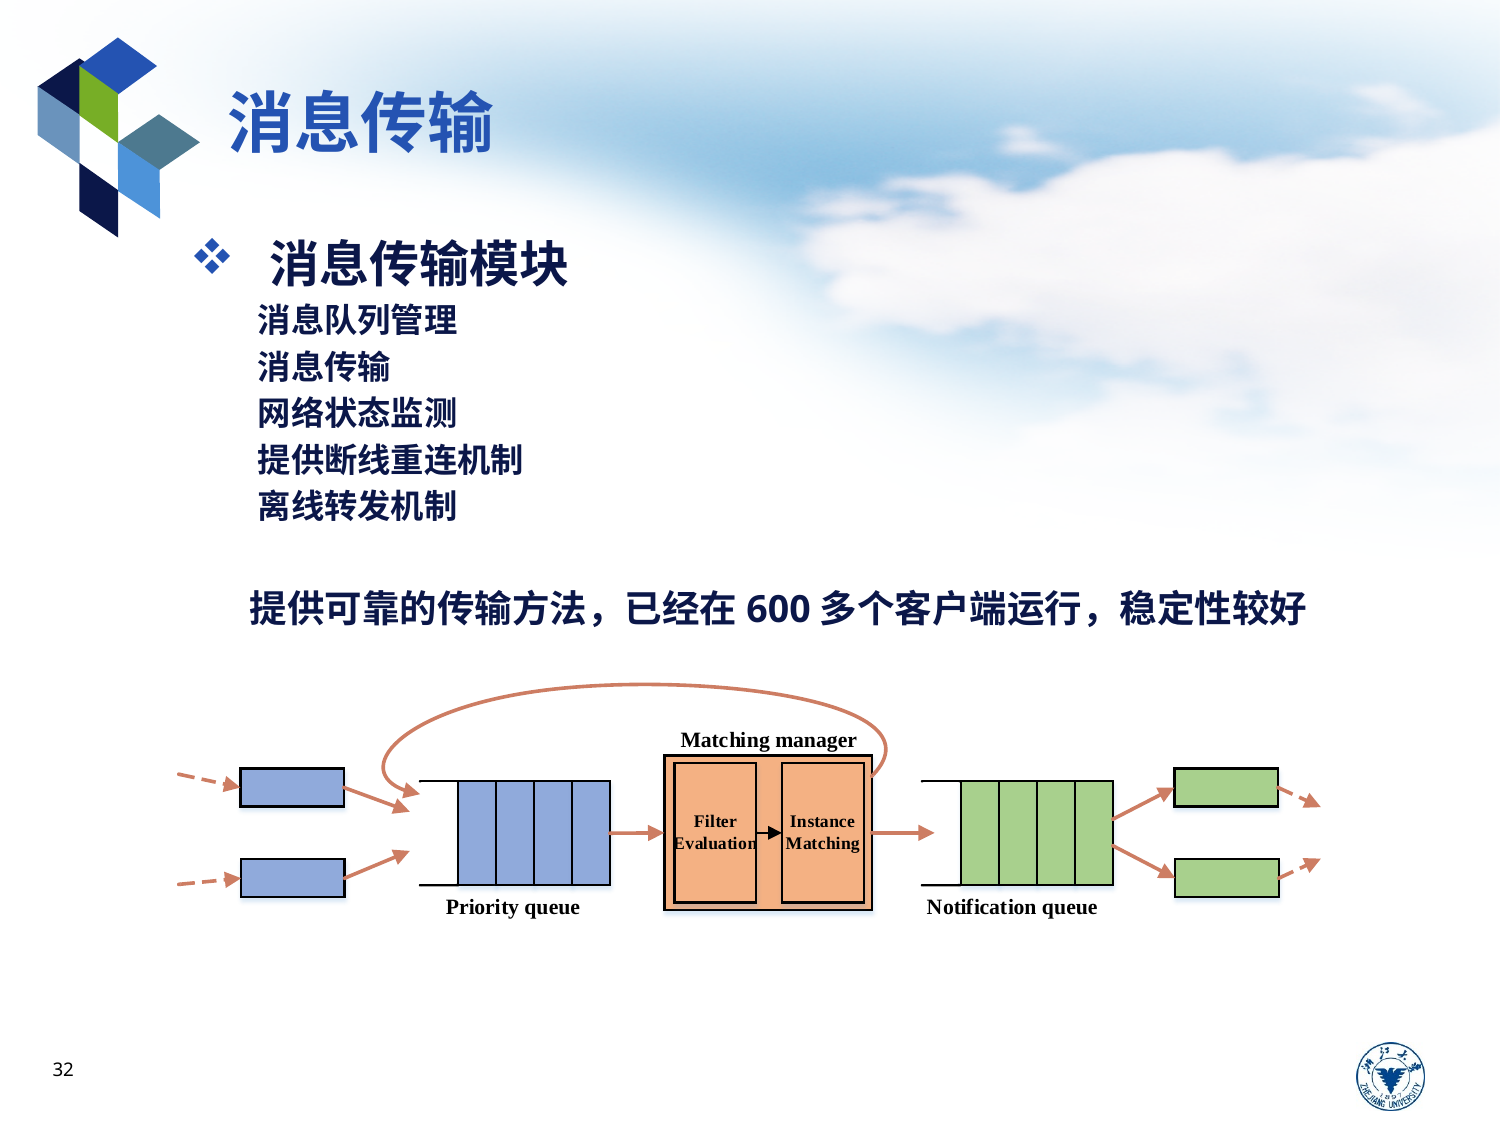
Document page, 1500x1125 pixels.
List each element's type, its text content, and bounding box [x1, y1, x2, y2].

list 消息传输模块 消息队列管理 消息传输 网络状态监测 提供断线重连机制 离线转发机制 提供可靠的传输方法，已经在600多个客户端运行，稳定性较好 [174, 224, 1425, 1022]
picture [174, 680, 1322, 931]
picture [1356, 1042, 1425, 1111]
title 消息传输 [212, 75, 1375, 168]
picture [0, 0, 1500, 588]
slide_number 32 [37, 1050, 388, 1091]
